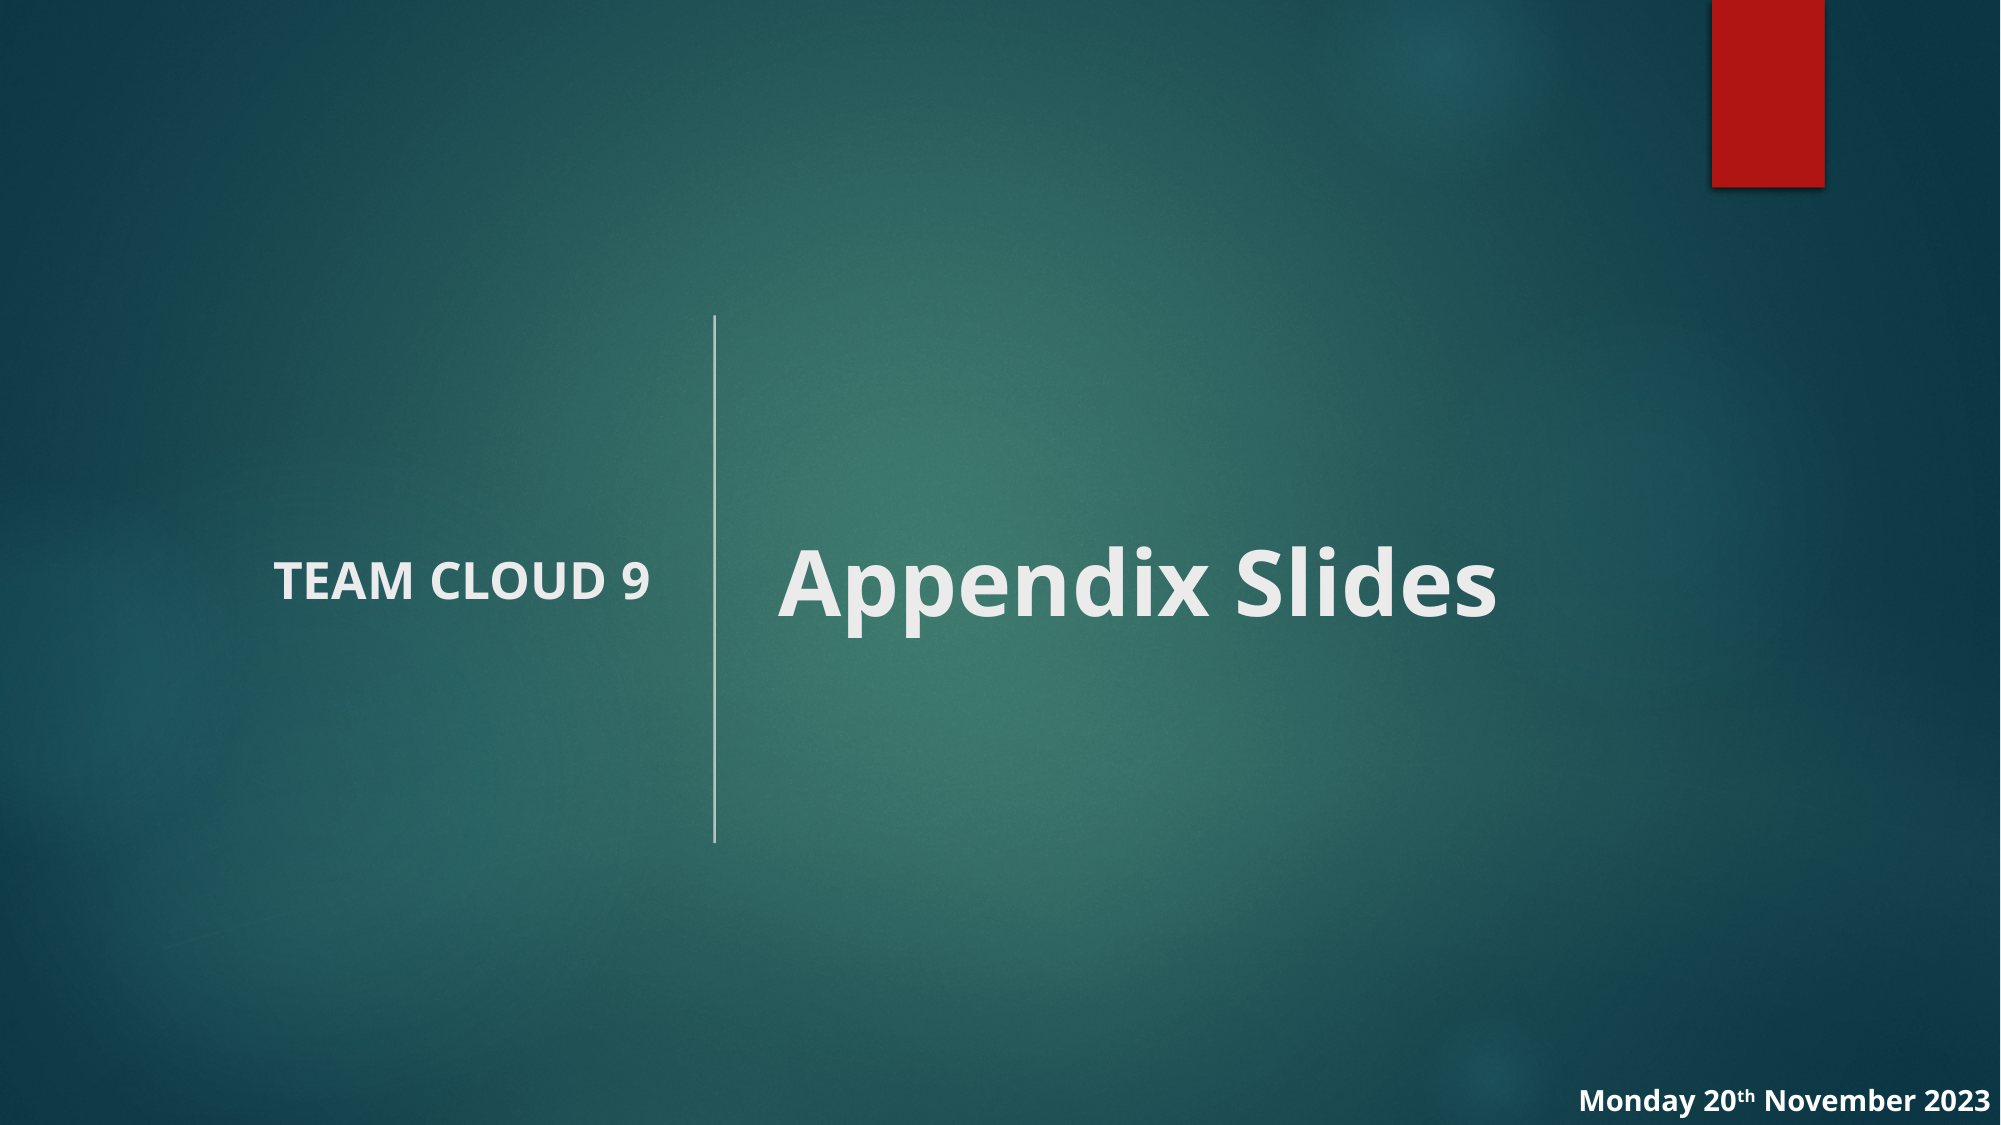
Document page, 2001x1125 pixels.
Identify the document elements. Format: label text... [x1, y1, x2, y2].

title Appendix Slides [763, 207, 1881, 951]
text_box [1712, 0, 1825, 188]
text_box Monday 20th November 2023 [1563, 1074, 2000, 1125]
picture [0, 0, 2001, 1125]
subtitle TEAM CLOUD 9 [189, 207, 666, 951]
